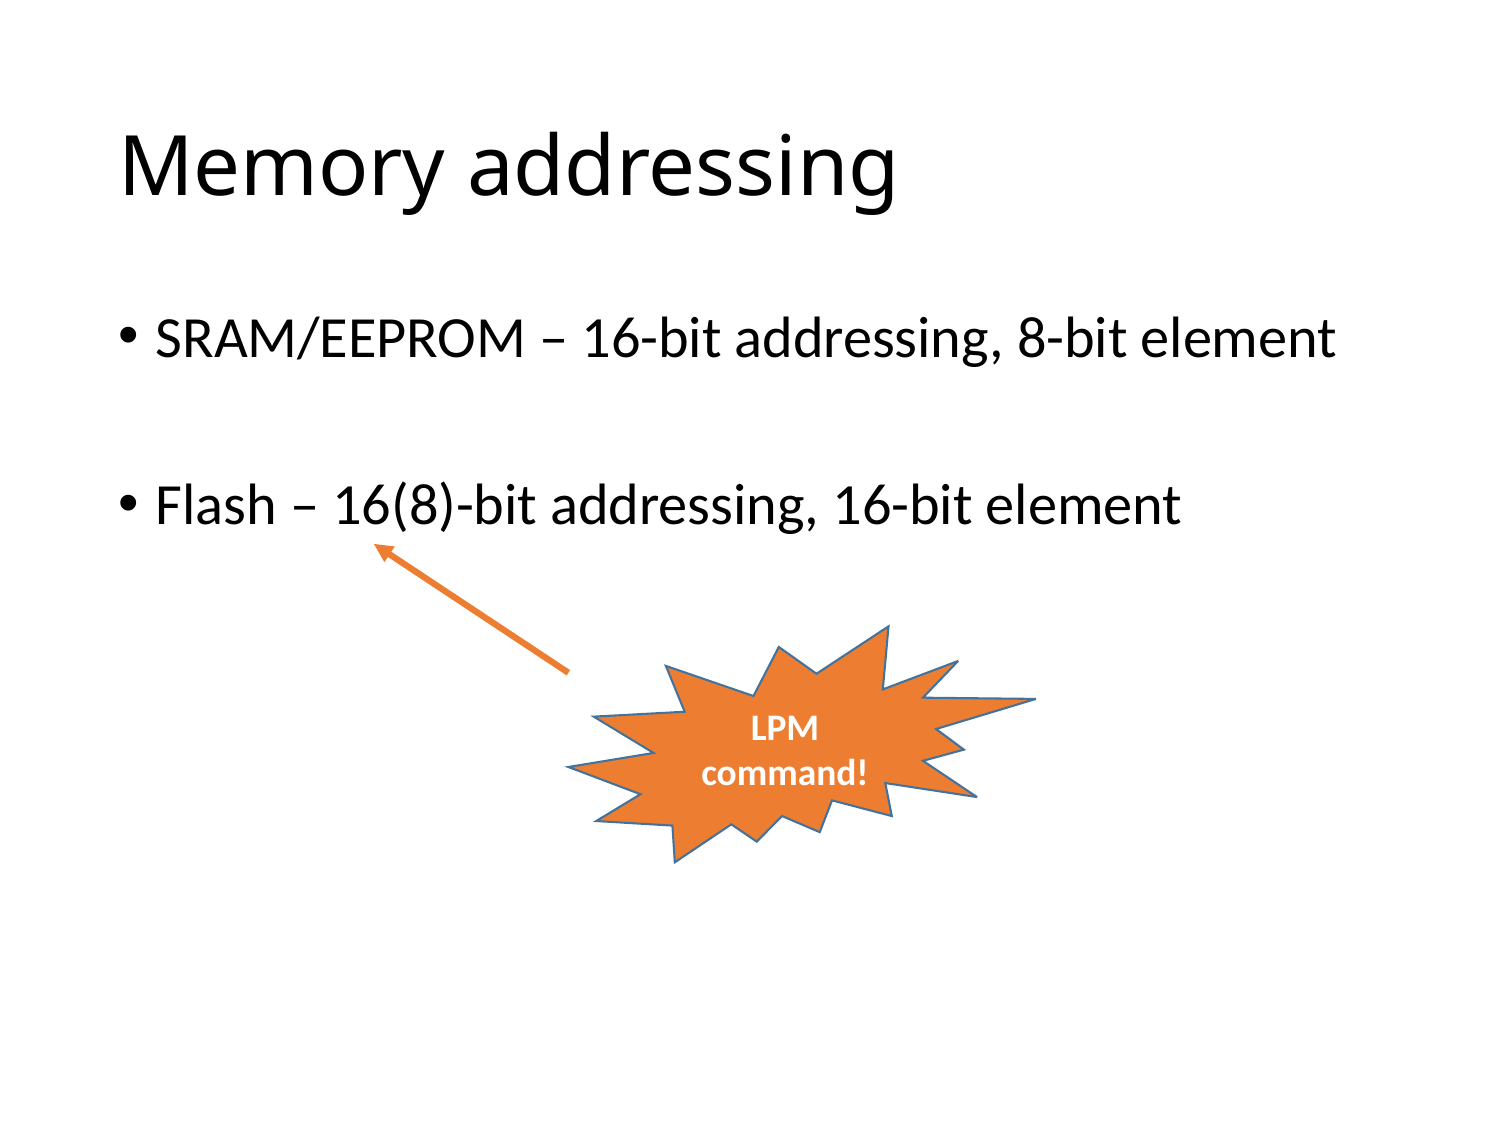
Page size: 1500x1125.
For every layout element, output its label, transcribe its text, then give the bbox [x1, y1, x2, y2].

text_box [373, 543, 569, 673]
title Memory addressing [103, 59, 1397, 278]
text_box LPM command! [564, 624, 1037, 865]
list SRAM/EEPROM – 16-bit addressing, 8-bit element Flash – 16(8)-bit addressing, 16-bit element [103, 299, 1397, 1014]
